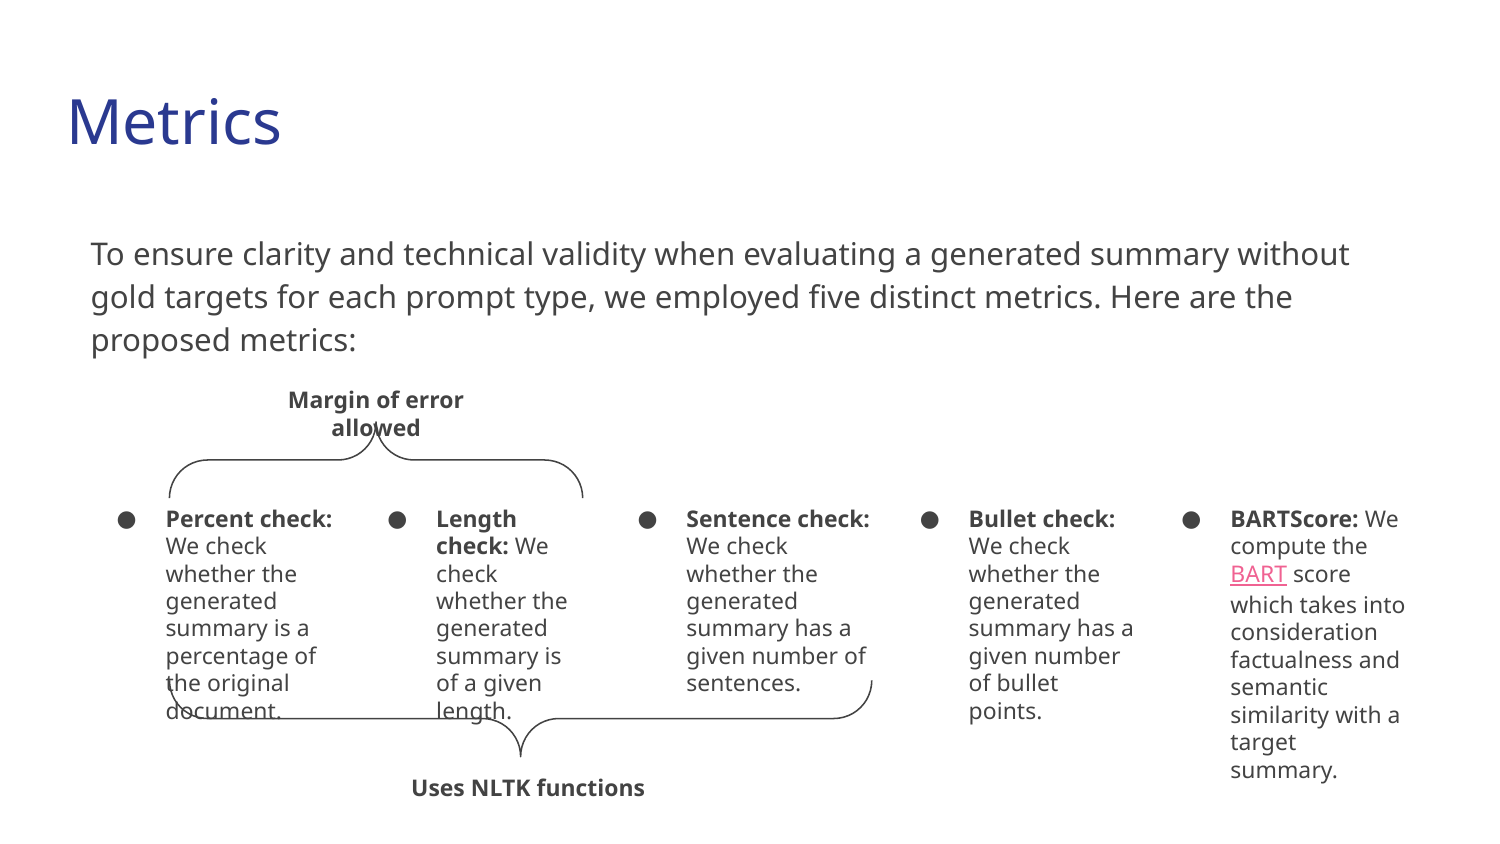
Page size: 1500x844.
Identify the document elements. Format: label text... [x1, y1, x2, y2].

text_box Length check: We check whether the generated summary is of a given length. [346, 489, 596, 680]
text_box [169, 421, 583, 499]
text_box Sentence check: We check whether the generated summary has a given number of sentences. [596, 489, 878, 681]
text_box BARTScore: We compute the BART score which takes into consideration factualness and semantic similarity with a target summary. [1140, 489, 1425, 681]
text_box Bullet check: We check whether the generated summary has a given number of bullet points. [878, 489, 1140, 681]
text_box [169, 680, 872, 757]
text_box Percent check: We check whether the generated summary is a percentage of the original document. [75, 489, 346, 681]
text_box Margin of error allowed [228, 370, 525, 412]
text_box Uses NLTK functions [380, 758, 677, 799]
subtitle To ensure clarity and technical validity when evaluating a generated summary without gold targets for each prompt type, we employed five distinct metrics. Here are the proposed metrics: [75, 213, 1425, 350]
title Metrics [51, 67, 1449, 167]
